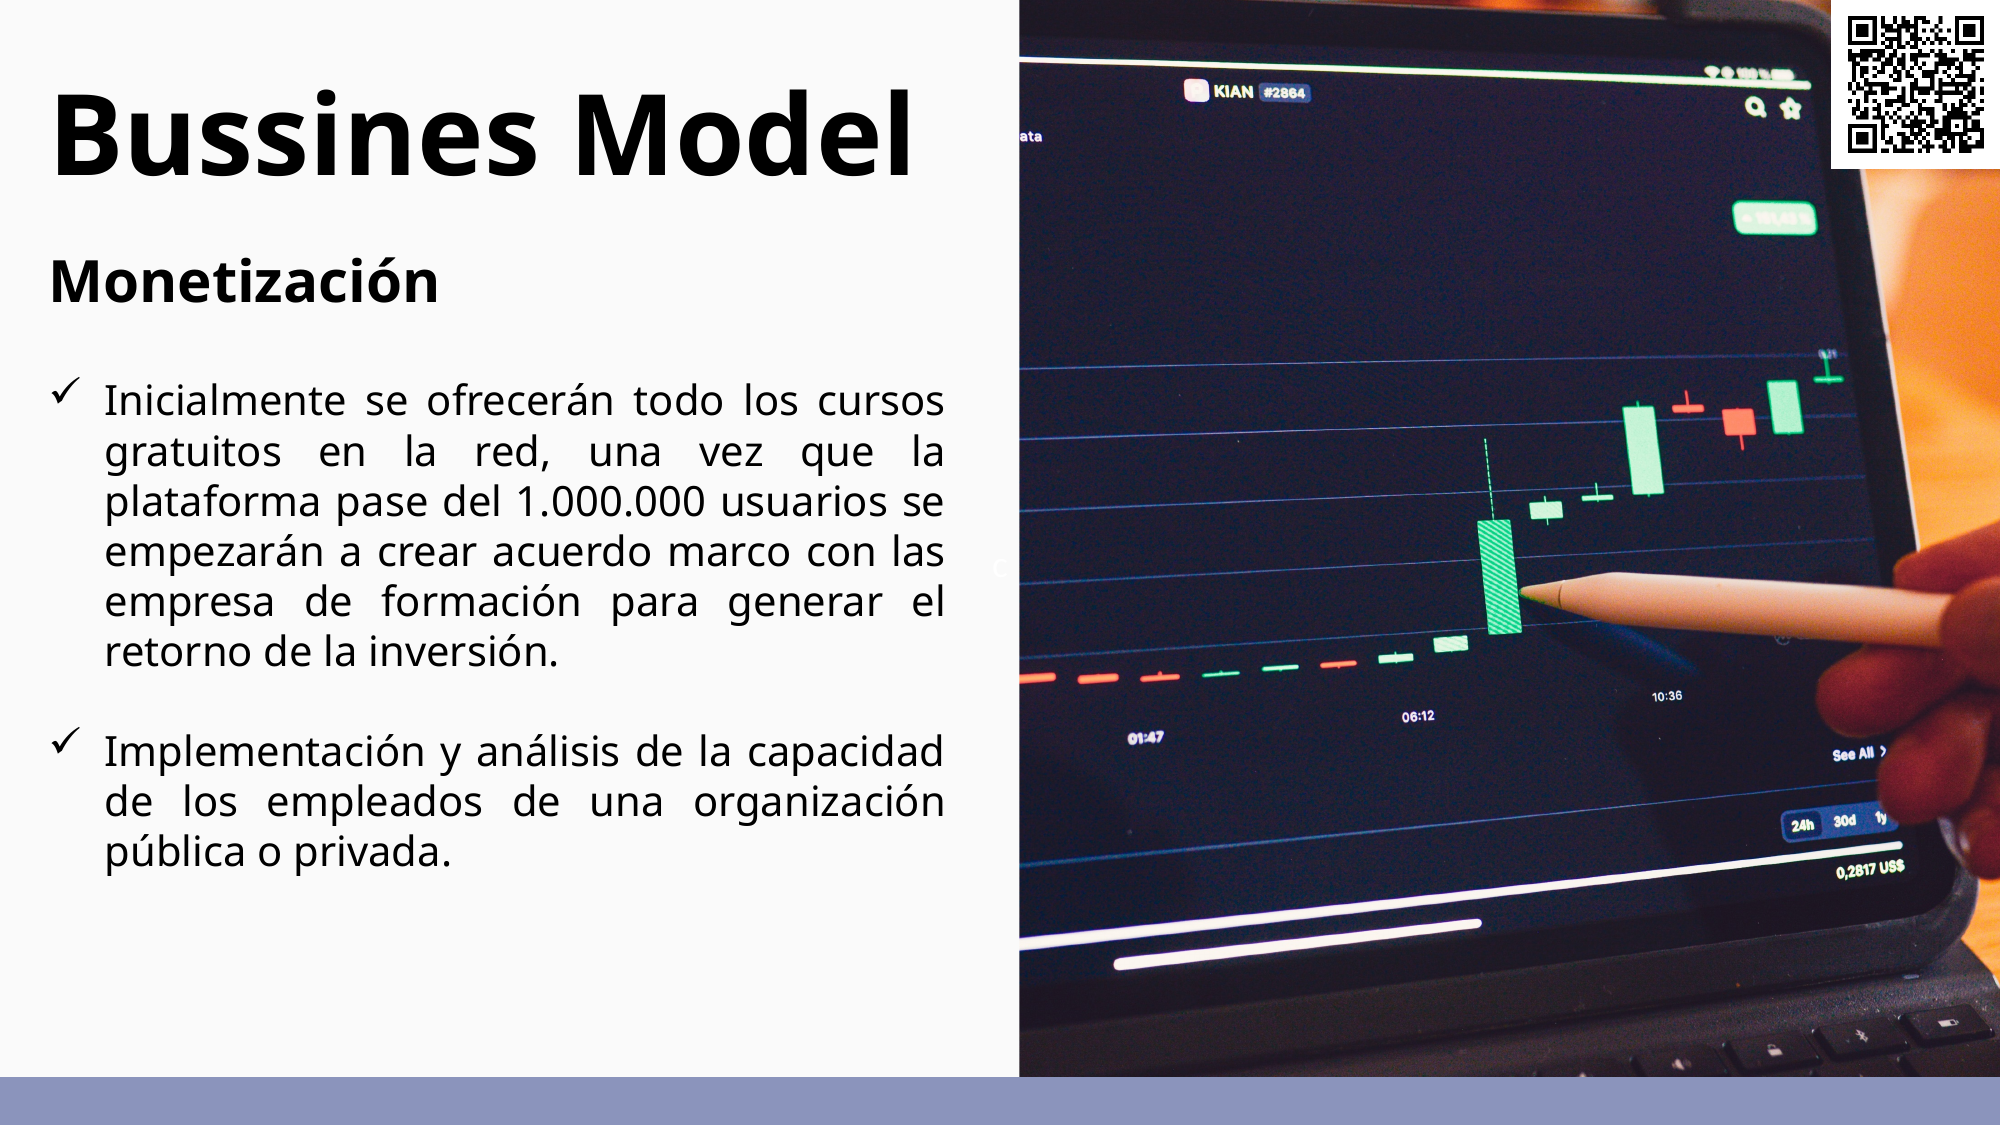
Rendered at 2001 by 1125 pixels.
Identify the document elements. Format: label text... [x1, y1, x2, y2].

text_box c [0, 0, 1019, 1076]
picture [1019, 0, 2000, 1125]
text_box Bussines Model [33, 55, 1019, 206]
text_box Monetización Inicialmente se ofrecerán todo los cursos gratuitos en la red, una vez que la plataforma pase del 1.000.000 usuarios se empezarán a crear acuerdo marco con las empresa de formación para generar el retorno de la inversión. Implementación y análisis de la capacidad de los empleados de una organización pública o privada. [33, 236, 961, 882]
text_box [0, 1076, 1019, 1125]
